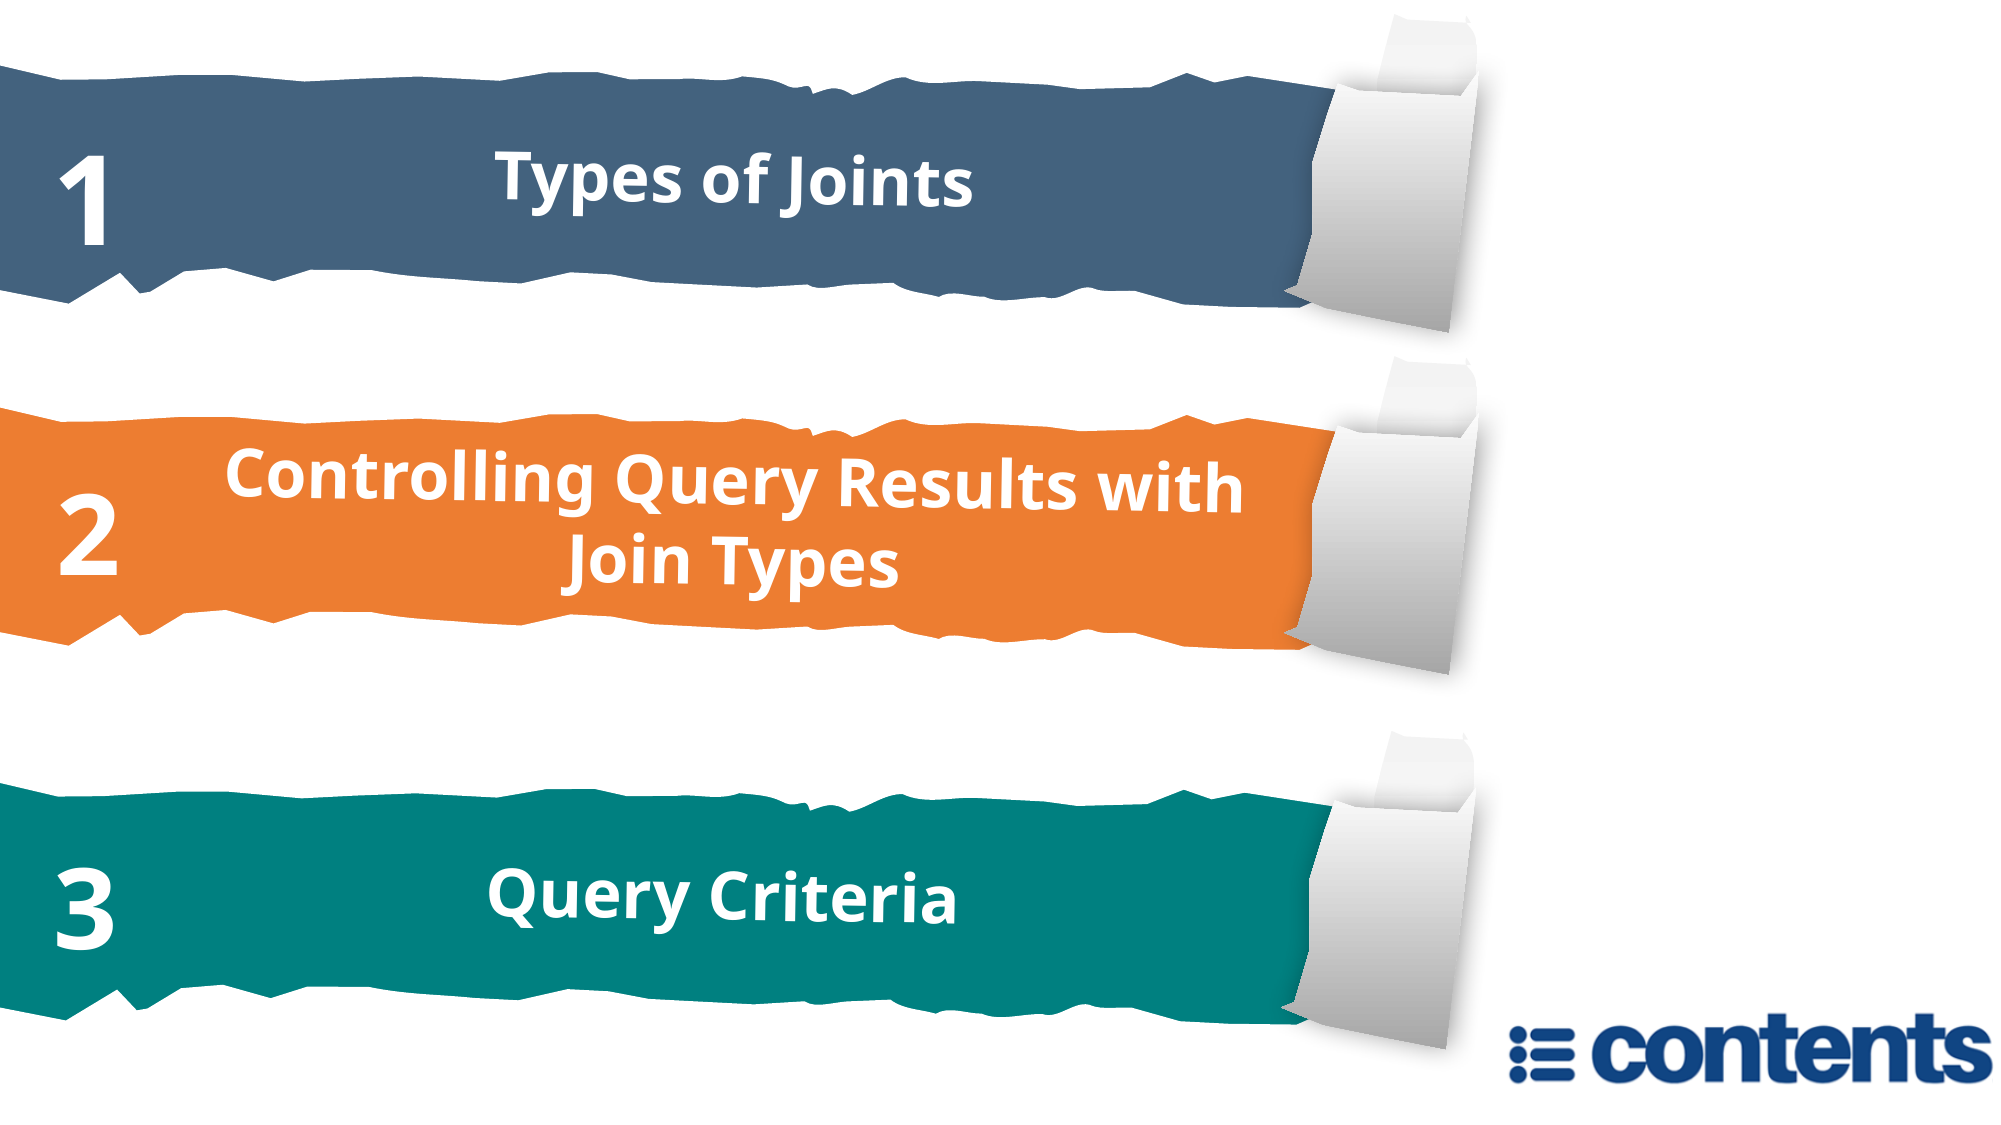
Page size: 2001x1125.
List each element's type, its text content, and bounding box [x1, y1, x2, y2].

text_box 1 [35, 113, 143, 278]
text_box [0, 404, 1297, 654]
text_box 2 [35, 455, 143, 605]
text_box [1220, 795, 1539, 979]
text_box [0, 62, 1297, 312]
text_box Types of Joints [185, 120, 1223, 234]
text_box 3 [32, 829, 140, 980]
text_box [1223, 78, 1541, 262]
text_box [1497, 1006, 2000, 1097]
text_box [0, 779, 1293, 1028]
text_box Controlling Query Results with Join Types [184, 422, 1282, 616]
text_box Query Criteria [182, 837, 1220, 950]
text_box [1223, 420, 1541, 604]
